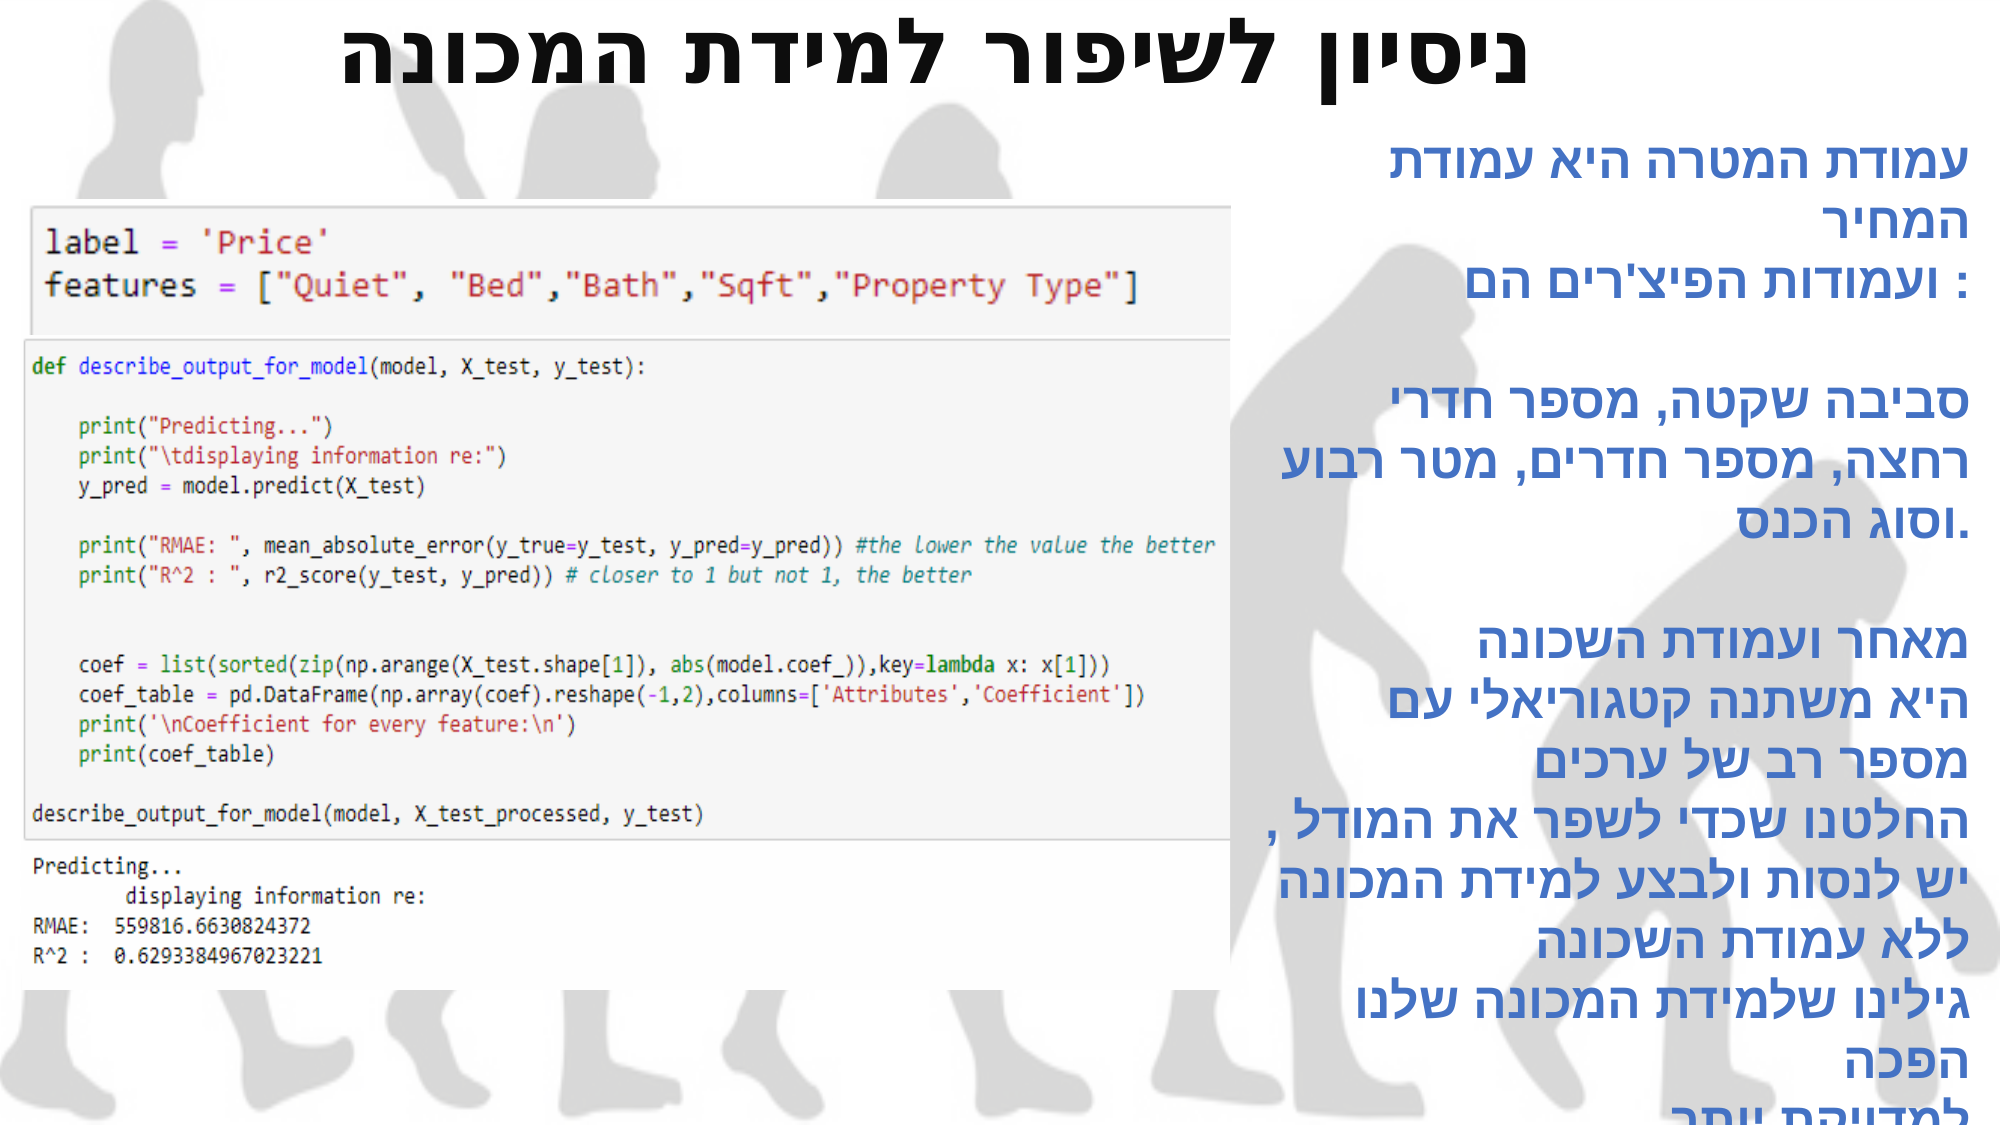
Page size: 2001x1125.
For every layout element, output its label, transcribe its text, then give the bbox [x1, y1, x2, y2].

title ניסיון לשיפור למידת המכונה [73, 0, 1799, 163]
text_box עמודת המטרה היא עמודת המחיר ועמודות הפיצ'רים הם : סביבה שקטה, מספר חדרי רחצה, מספר חדרים, מטר רבוע וסוג הכנס. מאחר ועמודת השכונה היא משתנה קטגוריאלי עם מספר רב של ערכים החלטנו שכדי לשפר את המודל , יש לנסות ולבצע למידת המכונה ללא עמודת השכונה גילינו שלמידת המכונה שלנו הפכה למדויקת יותר עם אחוזי דיוק גבוהים כ63% [1230, 121, 1987, 1125]
picture [21, 199, 1231, 991]
